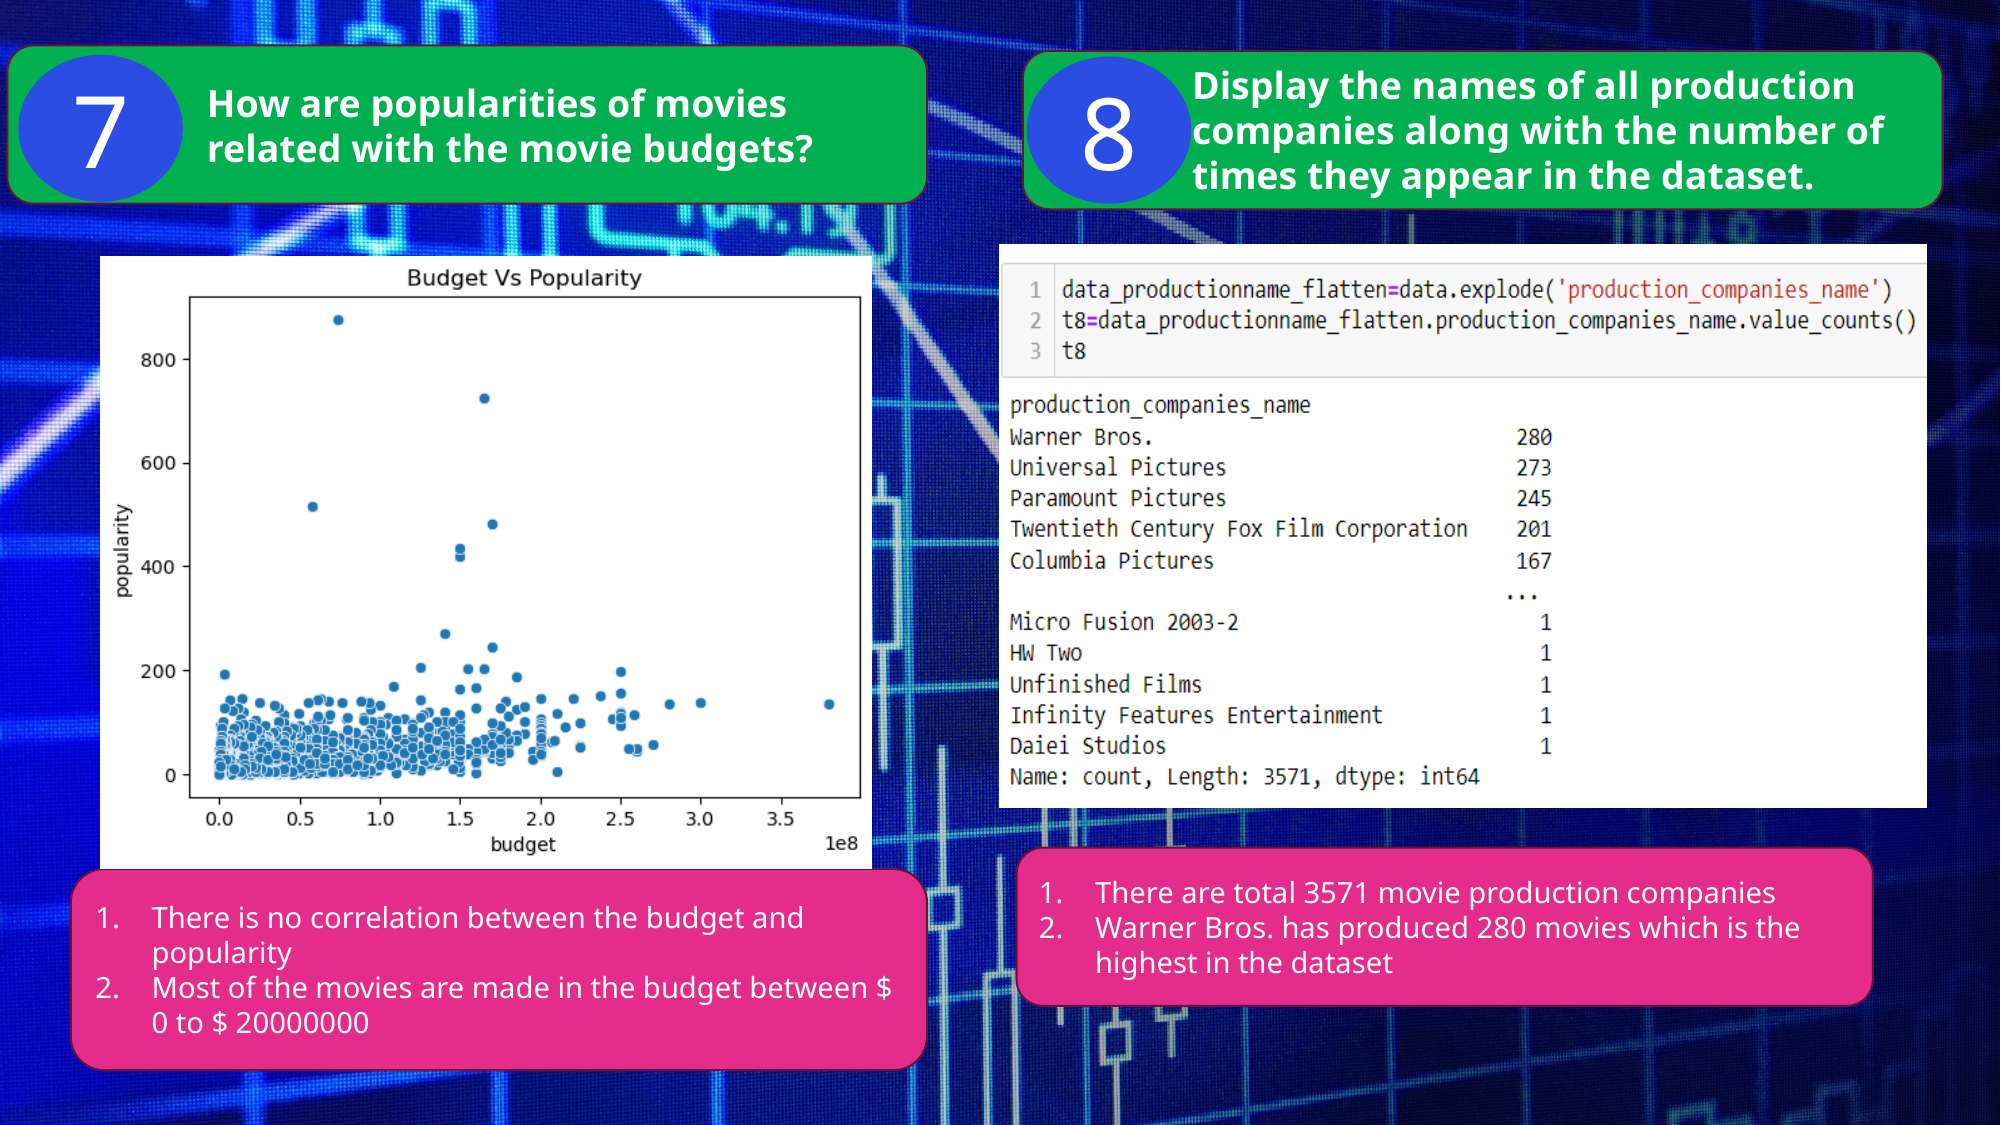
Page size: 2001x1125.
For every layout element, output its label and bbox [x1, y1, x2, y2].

text_box [7, 45, 928, 204]
picture [0, 0, 2000, 1125]
text_box [1022, 50, 1943, 210]
